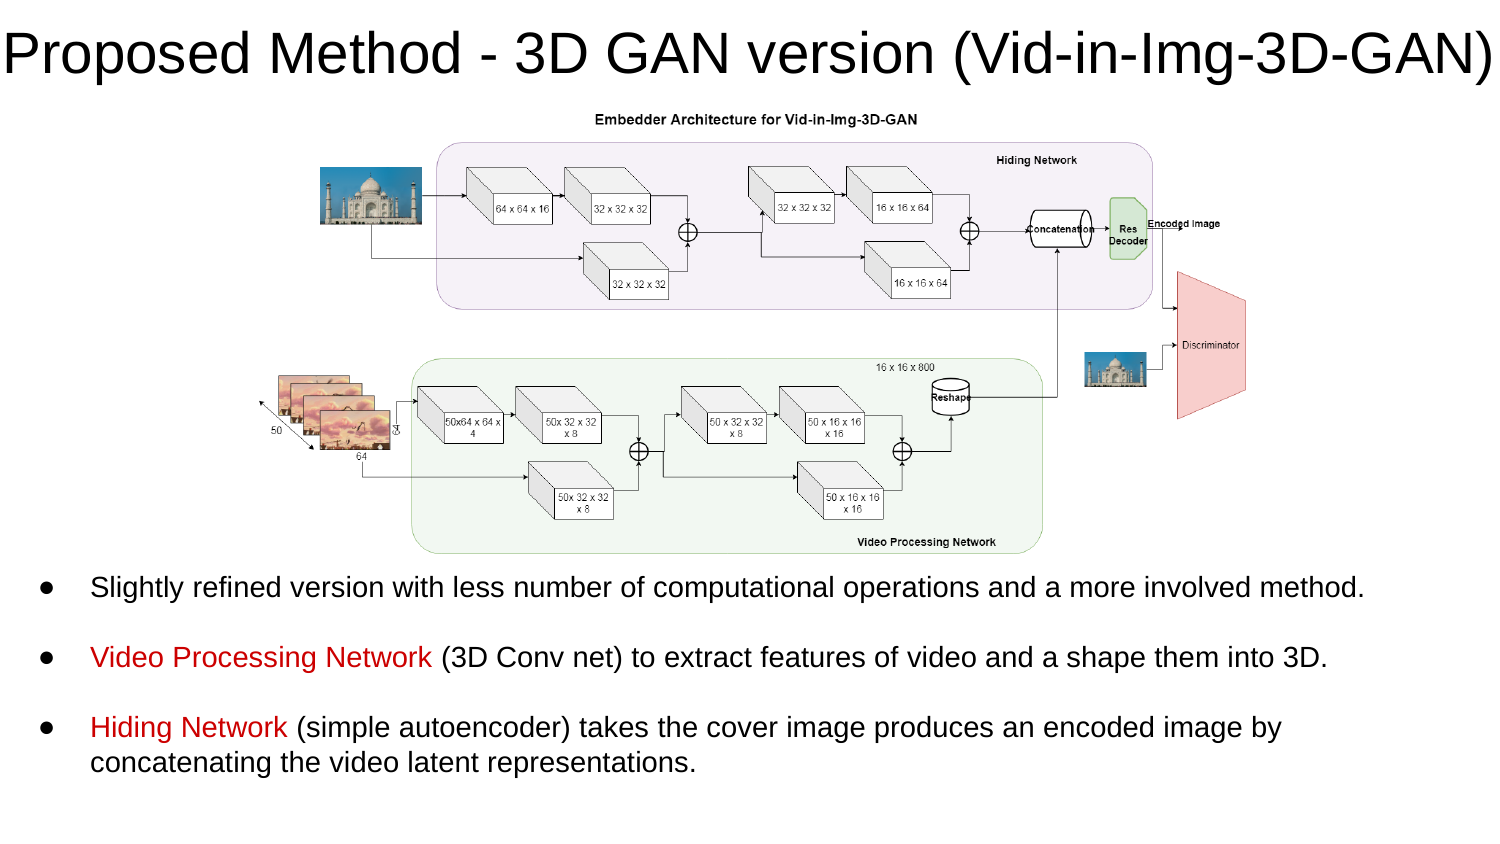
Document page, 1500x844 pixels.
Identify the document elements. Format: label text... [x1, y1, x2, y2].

text_box Slightly refined version with less number of computational operations and a more involved method. Video Processing Network (3D Conv net) to extract features of video and a shape them into 3D. Hiding Network (simple autoencoder) takes the cover image produces an encoded image by concatenating the video latent representations. [0, 553, 1488, 822]
picture [253, 93, 1247, 554]
title Proposed Method - 3D GAN version (Vid-in-Img-3D-GAN) [0, 0, 1500, 94]
